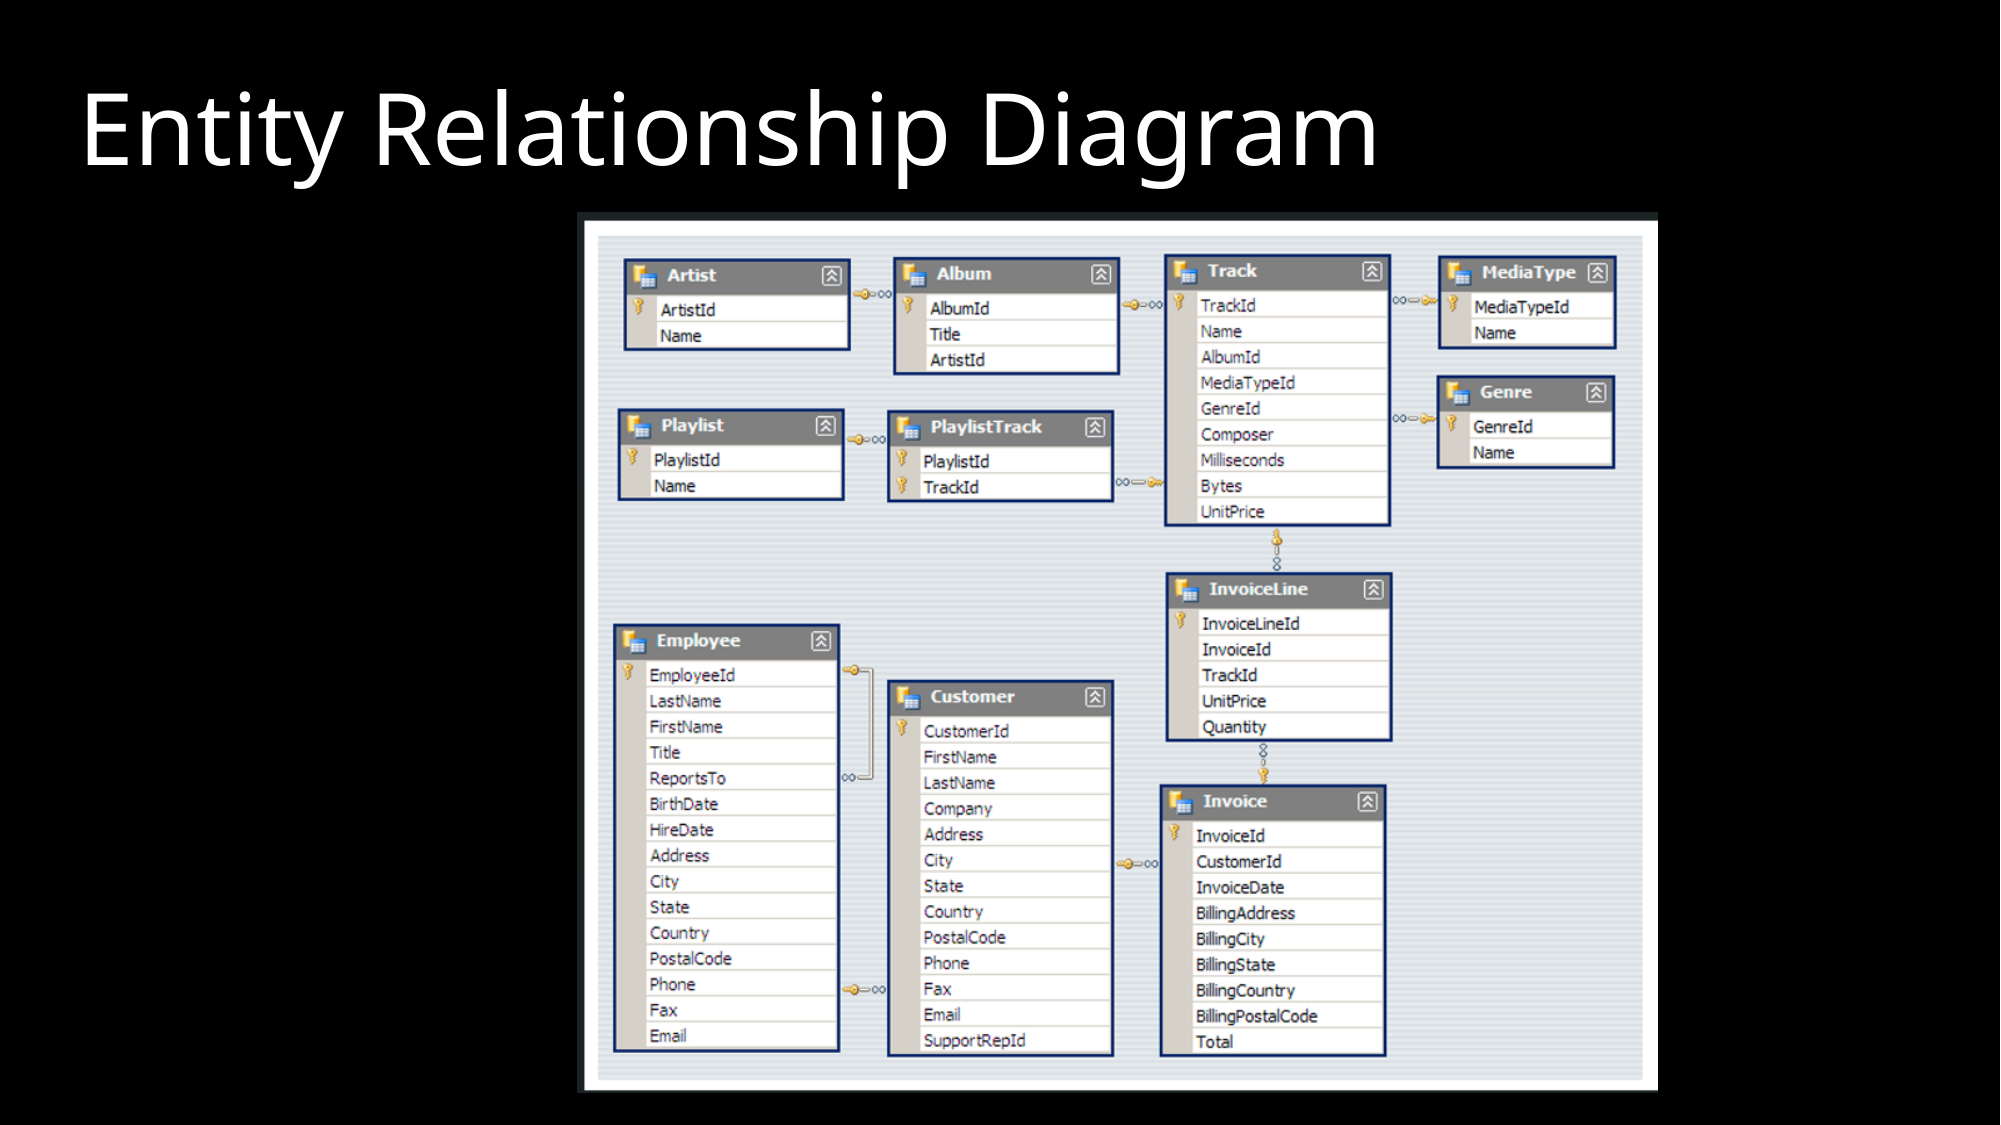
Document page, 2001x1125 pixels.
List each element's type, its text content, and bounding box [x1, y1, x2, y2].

picture [577, 212, 1658, 1093]
text_box Entity Relationship Diagram [64, 58, 1418, 193]
